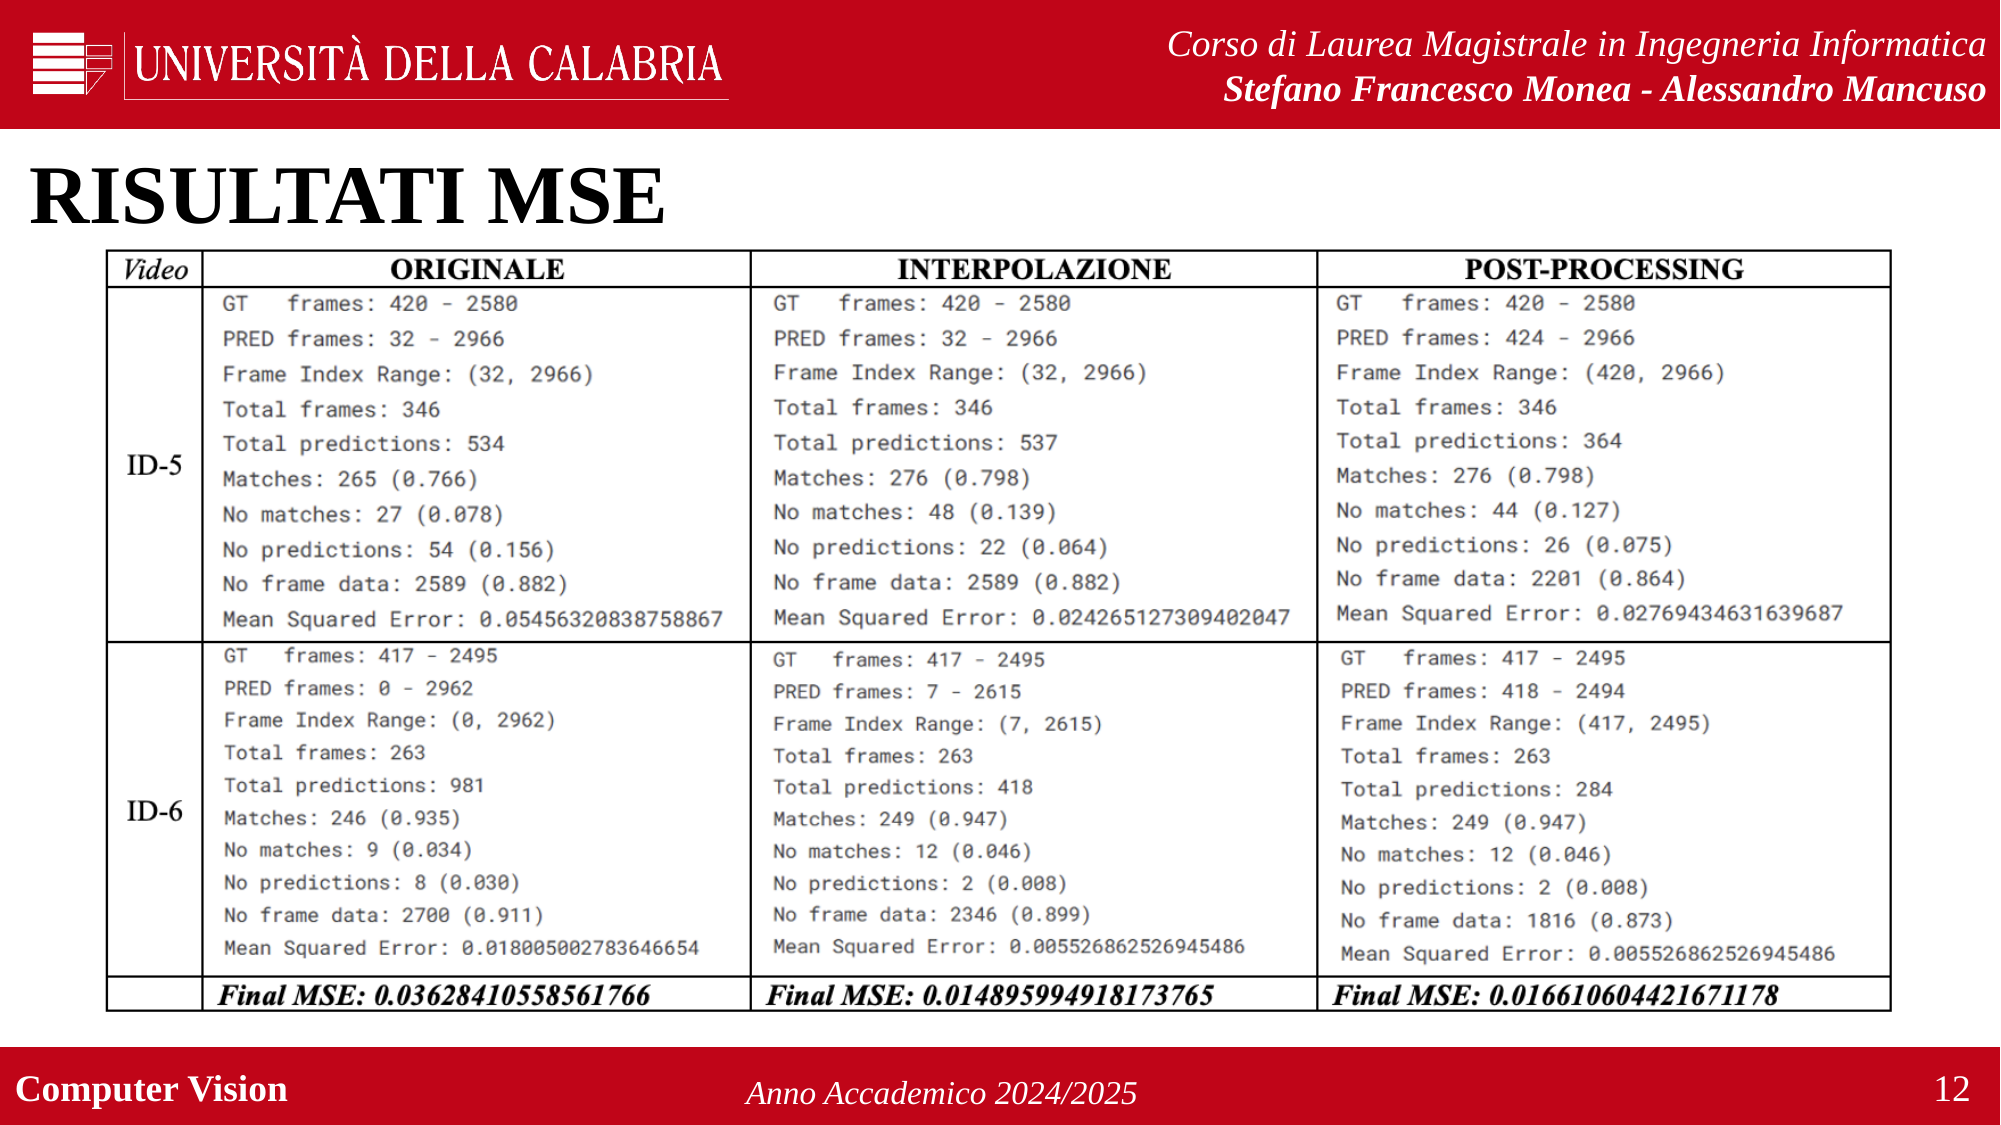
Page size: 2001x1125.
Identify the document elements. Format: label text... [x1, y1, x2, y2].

picture [33, 32, 729, 101]
picture [99, 245, 1901, 1022]
text_box [0, 1047, 2000, 1125]
text_box [0, 0, 2000, 129]
text_box Computer Vision [0, 1056, 577, 1117]
text_box Corso di Laurea Magistrale in Ingegneria Informatica Stefano Francesco Monea - Alessandro Mancuso [999, 11, 2000, 116]
text_box 12 [1440, 1056, 1986, 1117]
text_box RISULTATI MSE [14, 132, 755, 248]
text_box Anno Accademico 2024/2025 [598, 1064, 1286, 1120]
